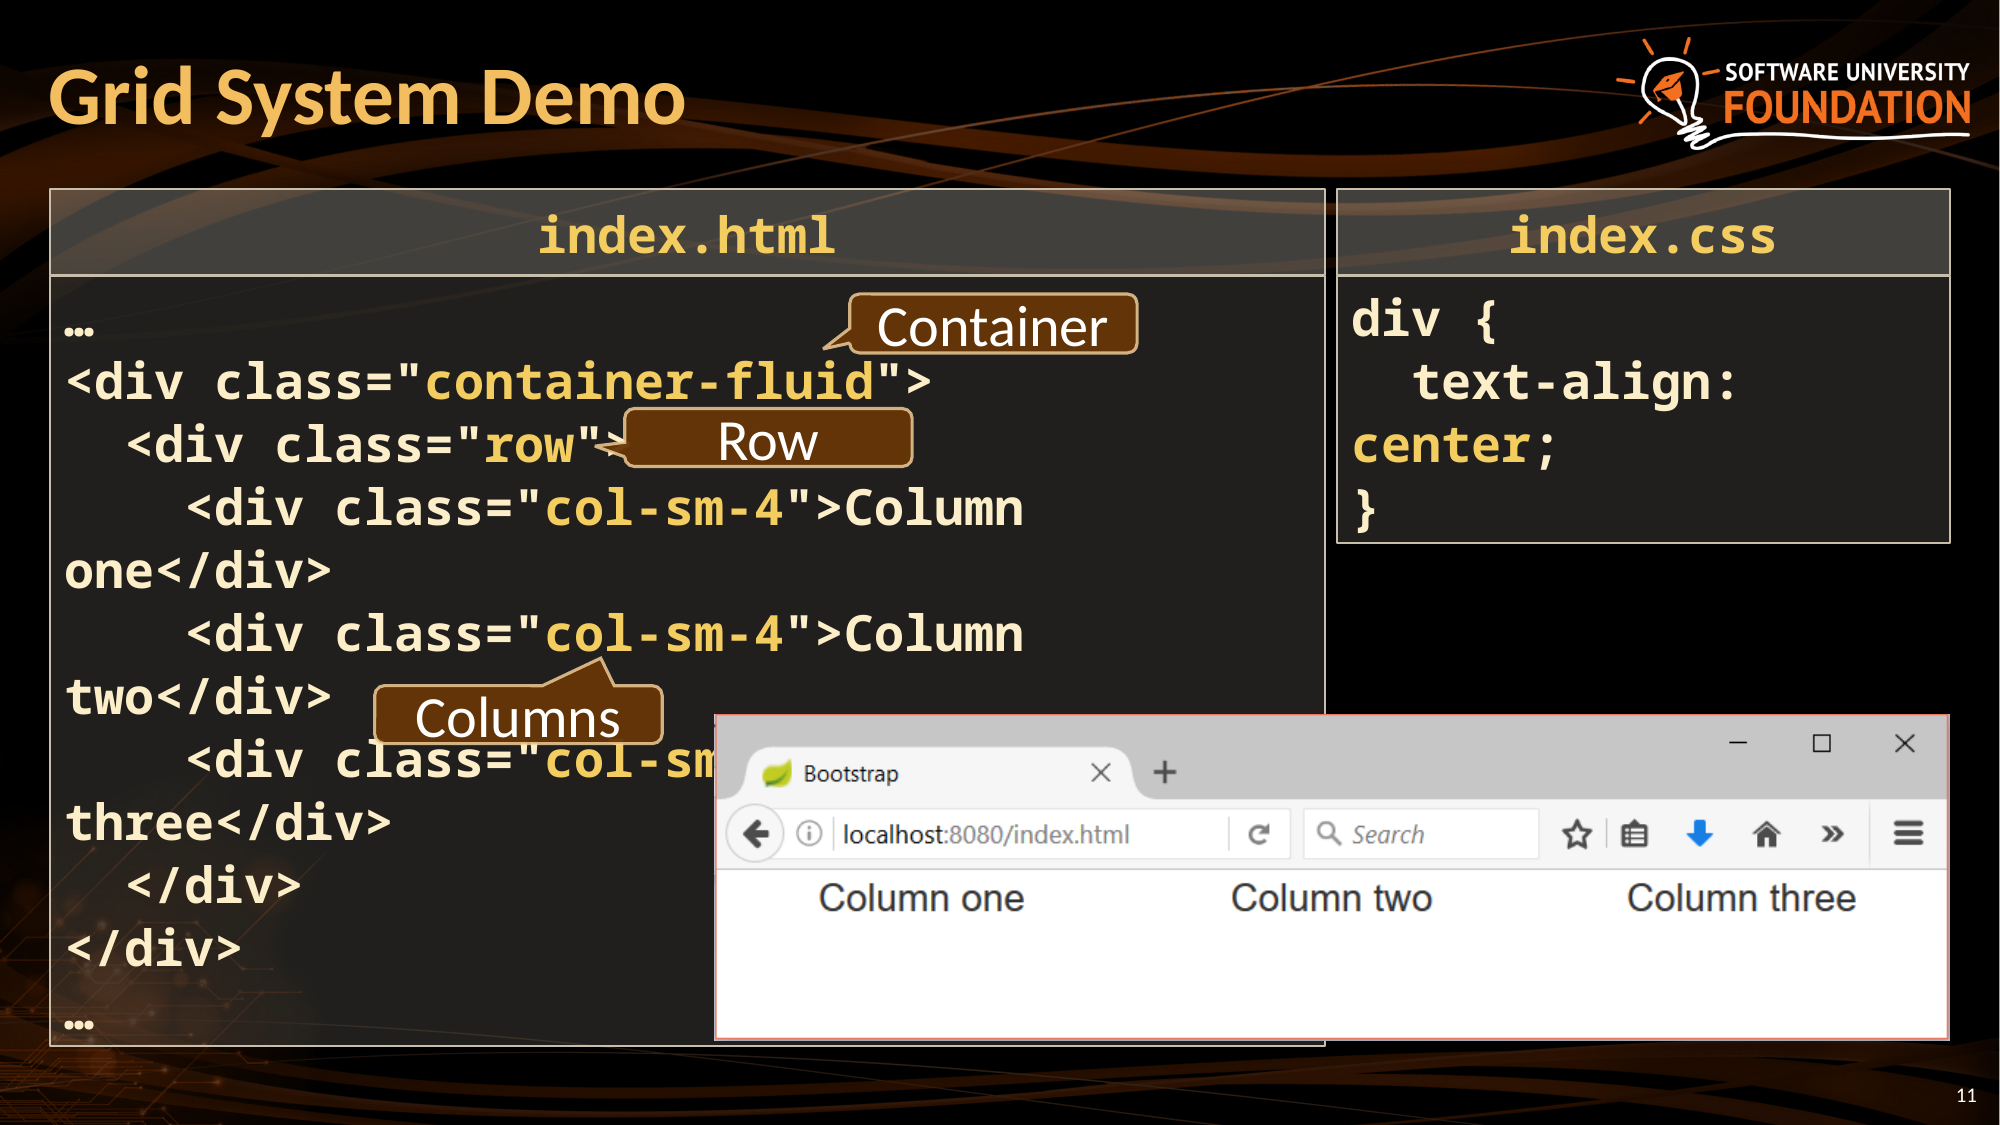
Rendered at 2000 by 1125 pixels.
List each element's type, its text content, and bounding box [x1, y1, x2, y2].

text_box Container [822, 292, 1139, 355]
text_box index.css [1337, 188, 1950, 276]
text_box index.html [49, 189, 1325, 276]
text_box Row [594, 407, 914, 468]
text_box … <div class="container-fluid"> <div class="row"> <div class="col-sm-4">Column one</div> <div class="col-sm-4">Column two</div> <div class="col-sm-4">Column three</div> </div> </div> … [49, 276, 1325, 1047]
text_box div { text-align: center; } [1337, 276, 1950, 543]
slide_number 11 [1882, 1074, 1983, 1113]
title Grid System Demo [30, 6, 1602, 189]
picture [0, 0, 2000, 1125]
text_box Columns [373, 656, 664, 745]
